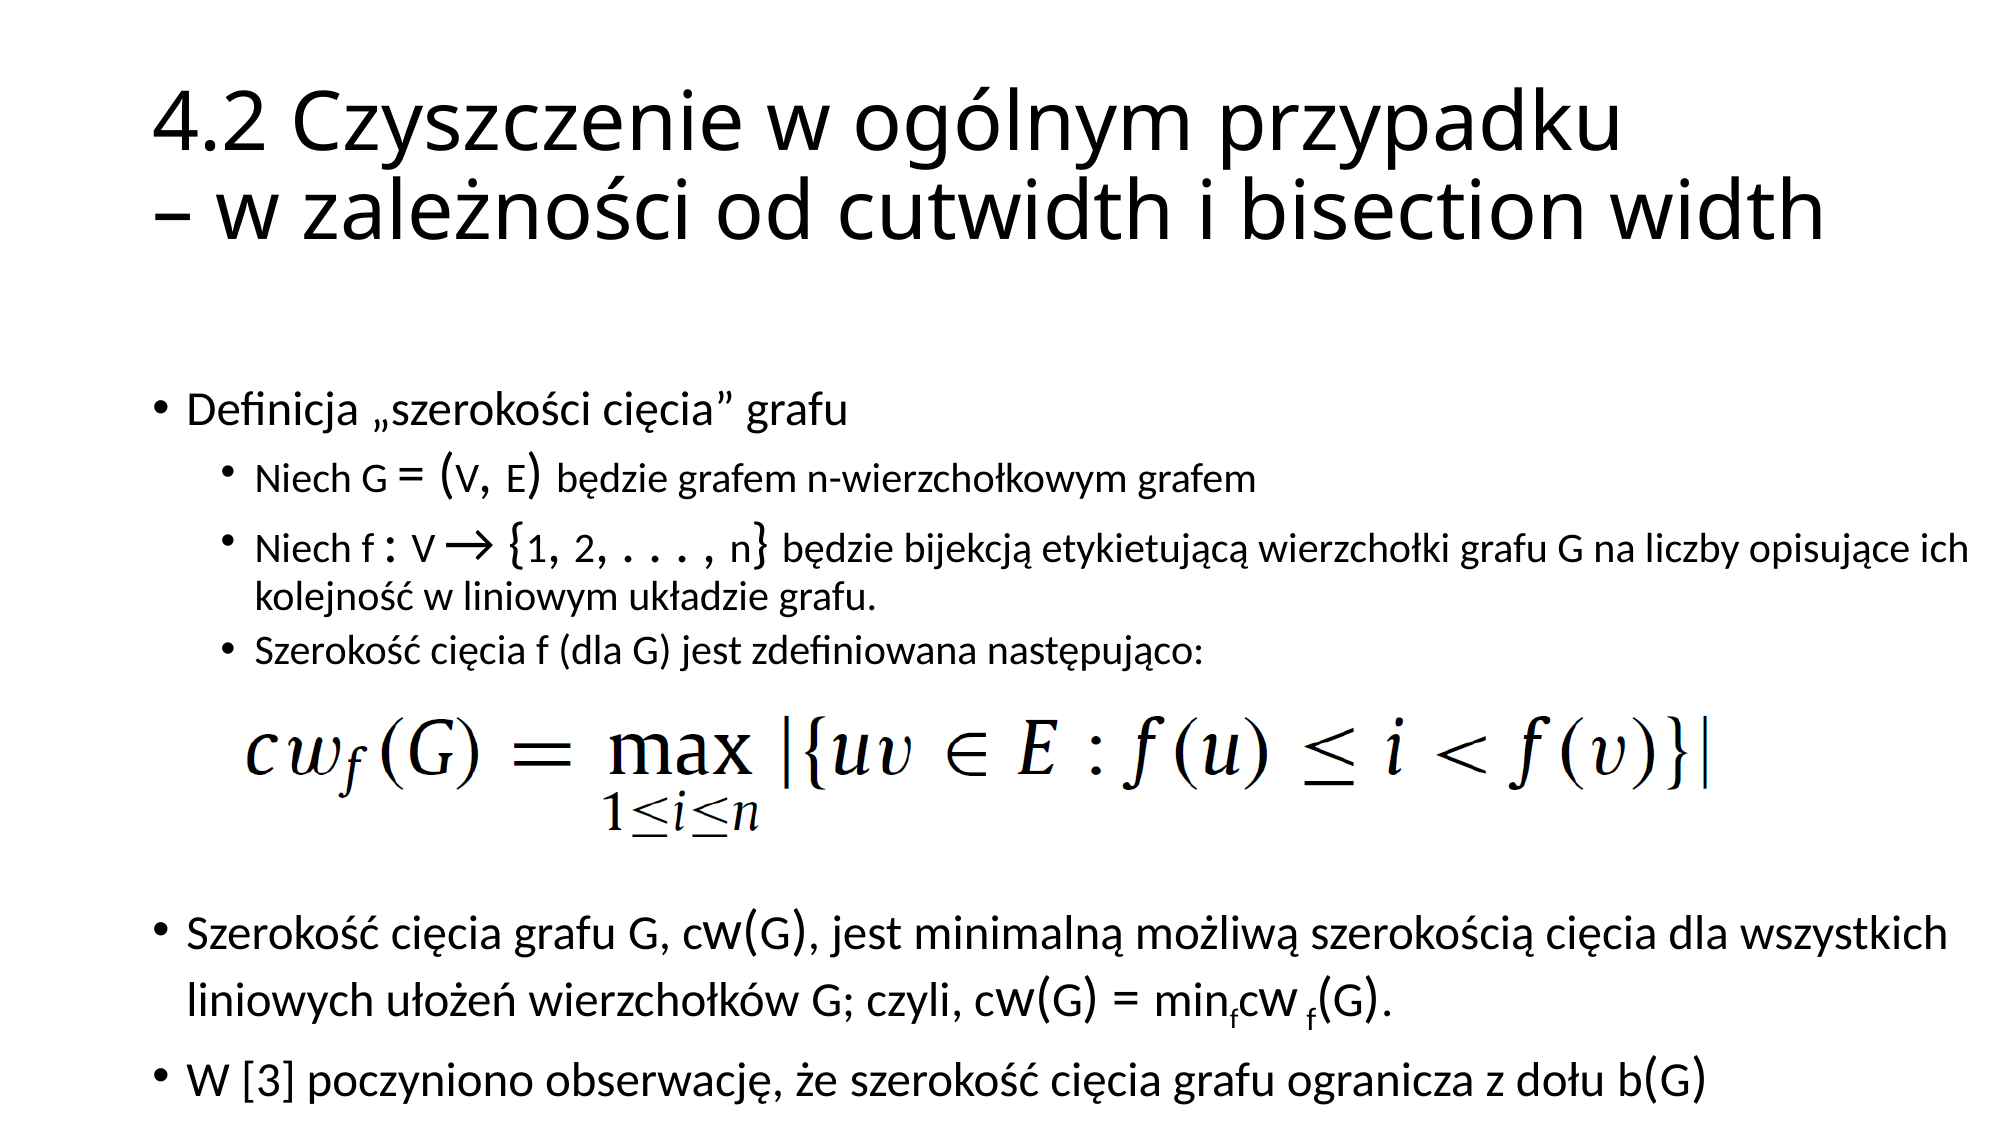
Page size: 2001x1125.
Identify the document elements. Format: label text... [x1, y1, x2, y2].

picture [241, 681, 1730, 865]
list Definicja „szerokości cięcia” grafu Niech G = (V, E) będzie grafem n-wierzchołkowym grafem Niech f : V → {1, 2, . . . , n} będzie bijekcją etykietującą wierzchołki grafu G na liczby opisujące ich kolejność w liniowym układzie grafu. Szerokość cięcia f (dla G) jest zdefiniowana następująco: Szerokość cięcia grafu G, cw(G), jest minimalną możliwą szerokością cięcia dla wszystkich liniowych ułożeń wierzchołków G; czyli, cw(G) = minfcw f(G). W [3] poczyniono obserwację, że szerokość cięcia grafu ogranicza z dołu b(G) [137, 299, 1990, 1125]
title 4.2 Czyszczenie w ogólnym przypadku – w zależności od cutwidth i bisection width [137, 59, 1863, 278]
